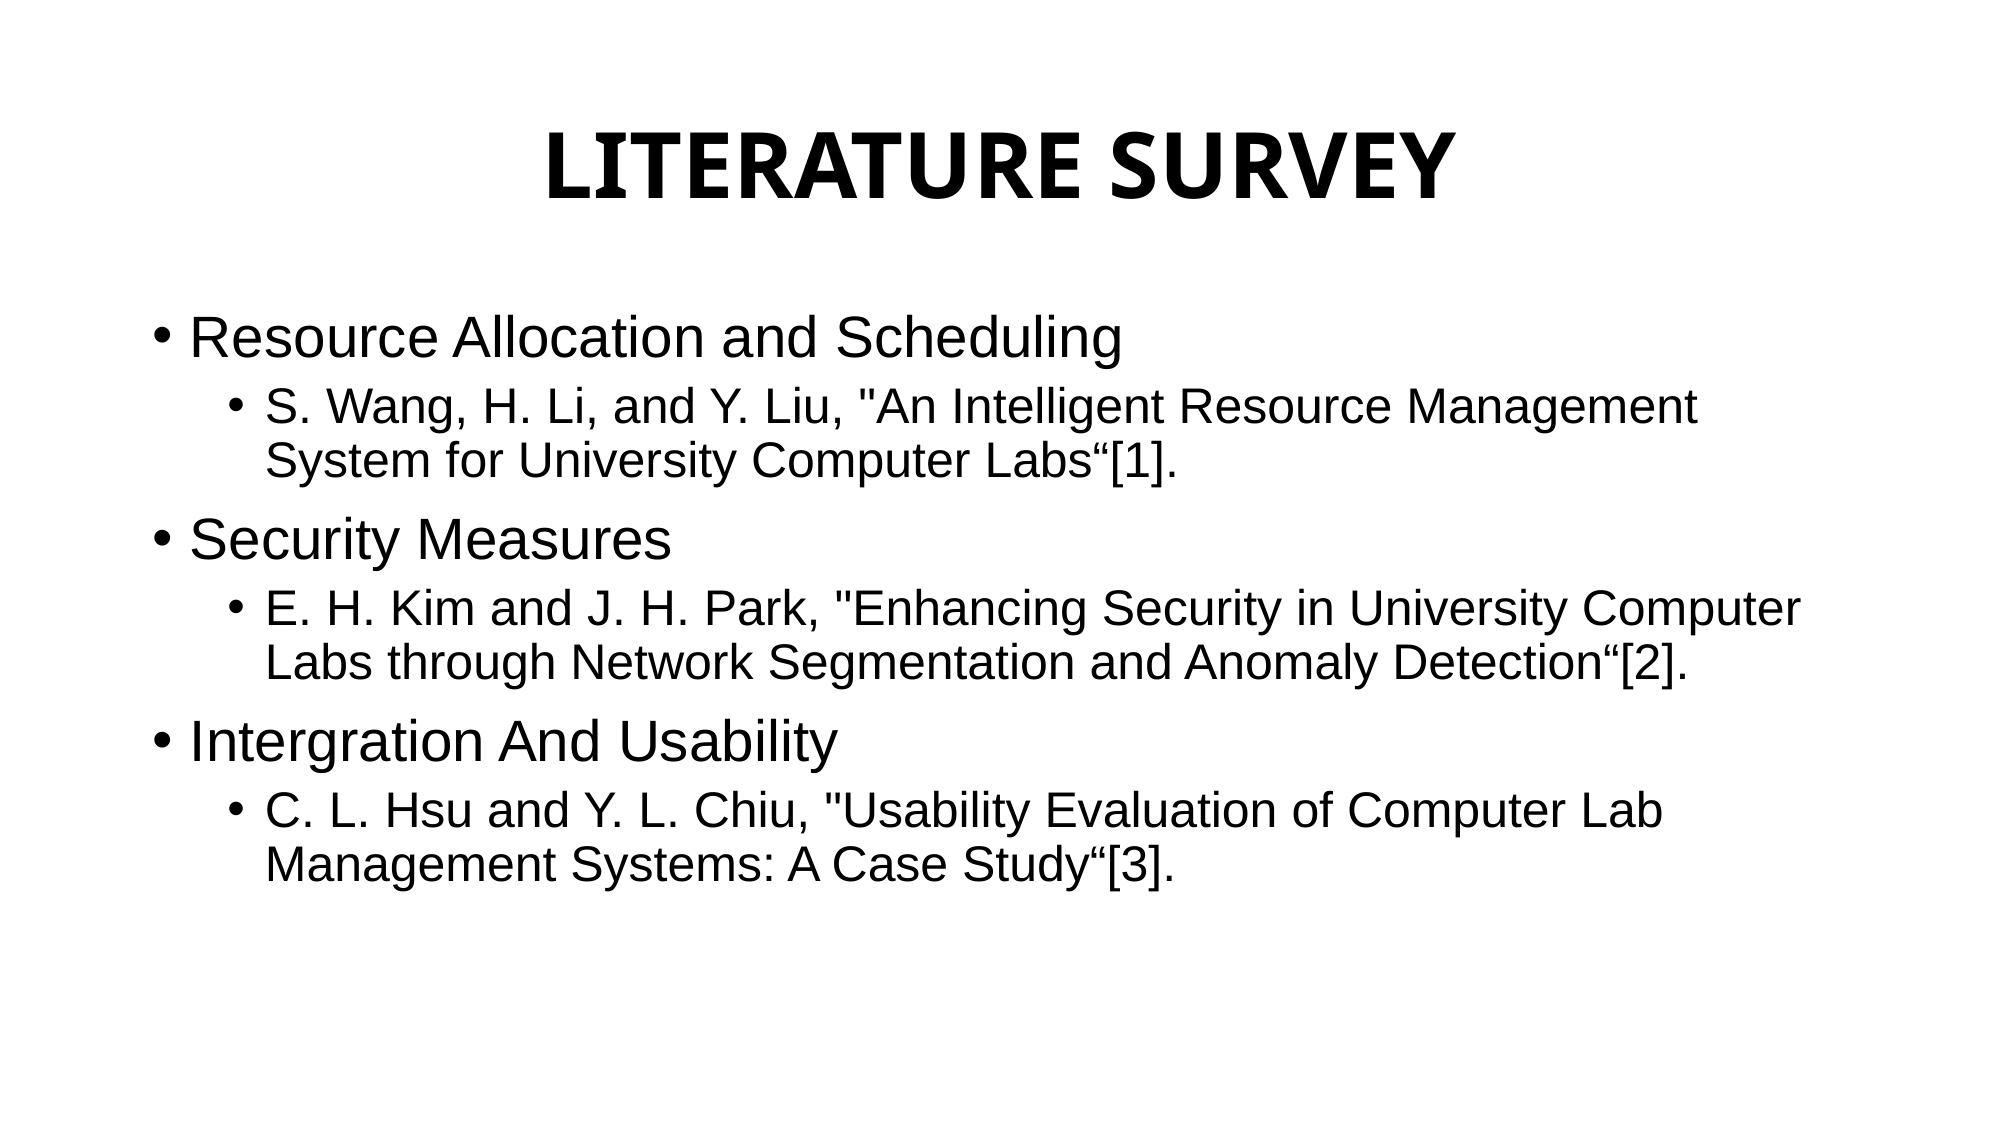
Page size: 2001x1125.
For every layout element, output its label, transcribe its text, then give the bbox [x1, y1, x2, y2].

title LITERATURE SURVEY [137, 59, 1863, 278]
list Resource Allocation and Scheduling S. Wang, H. Li, and Y. Liu, "An Intelligent Resource Management System for University Computer Labs“[1]. Security Measures E. H. Kim and J. H. Park, "Enhancing Security in University Computer Labs through Network Segmentation and Anomaly Detection“[2]. Intergration And Usability C. L. Hsu and Y. L. Chiu, "Usability Evaluation of Computer Lab Management Systems: A Case Study“[3]. [137, 299, 1863, 1014]
